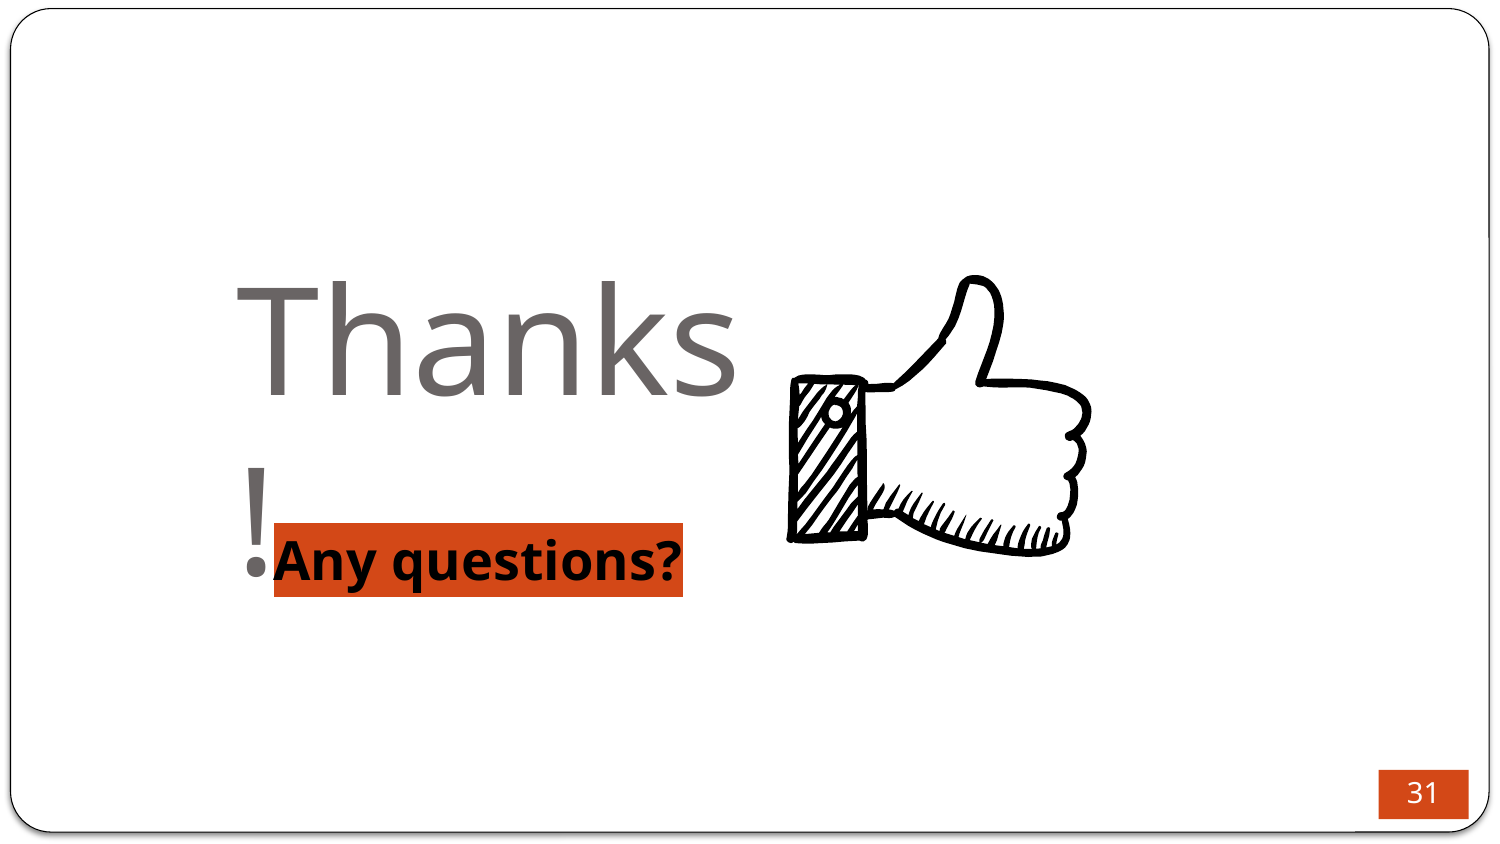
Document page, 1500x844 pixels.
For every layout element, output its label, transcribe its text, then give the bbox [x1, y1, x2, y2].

list Any questions? [273, 526, 792, 638]
slide_number 31 [1378, 769, 1469, 820]
text_box [786, 275, 1092, 558]
title Thanks! [236, 348, 755, 503]
